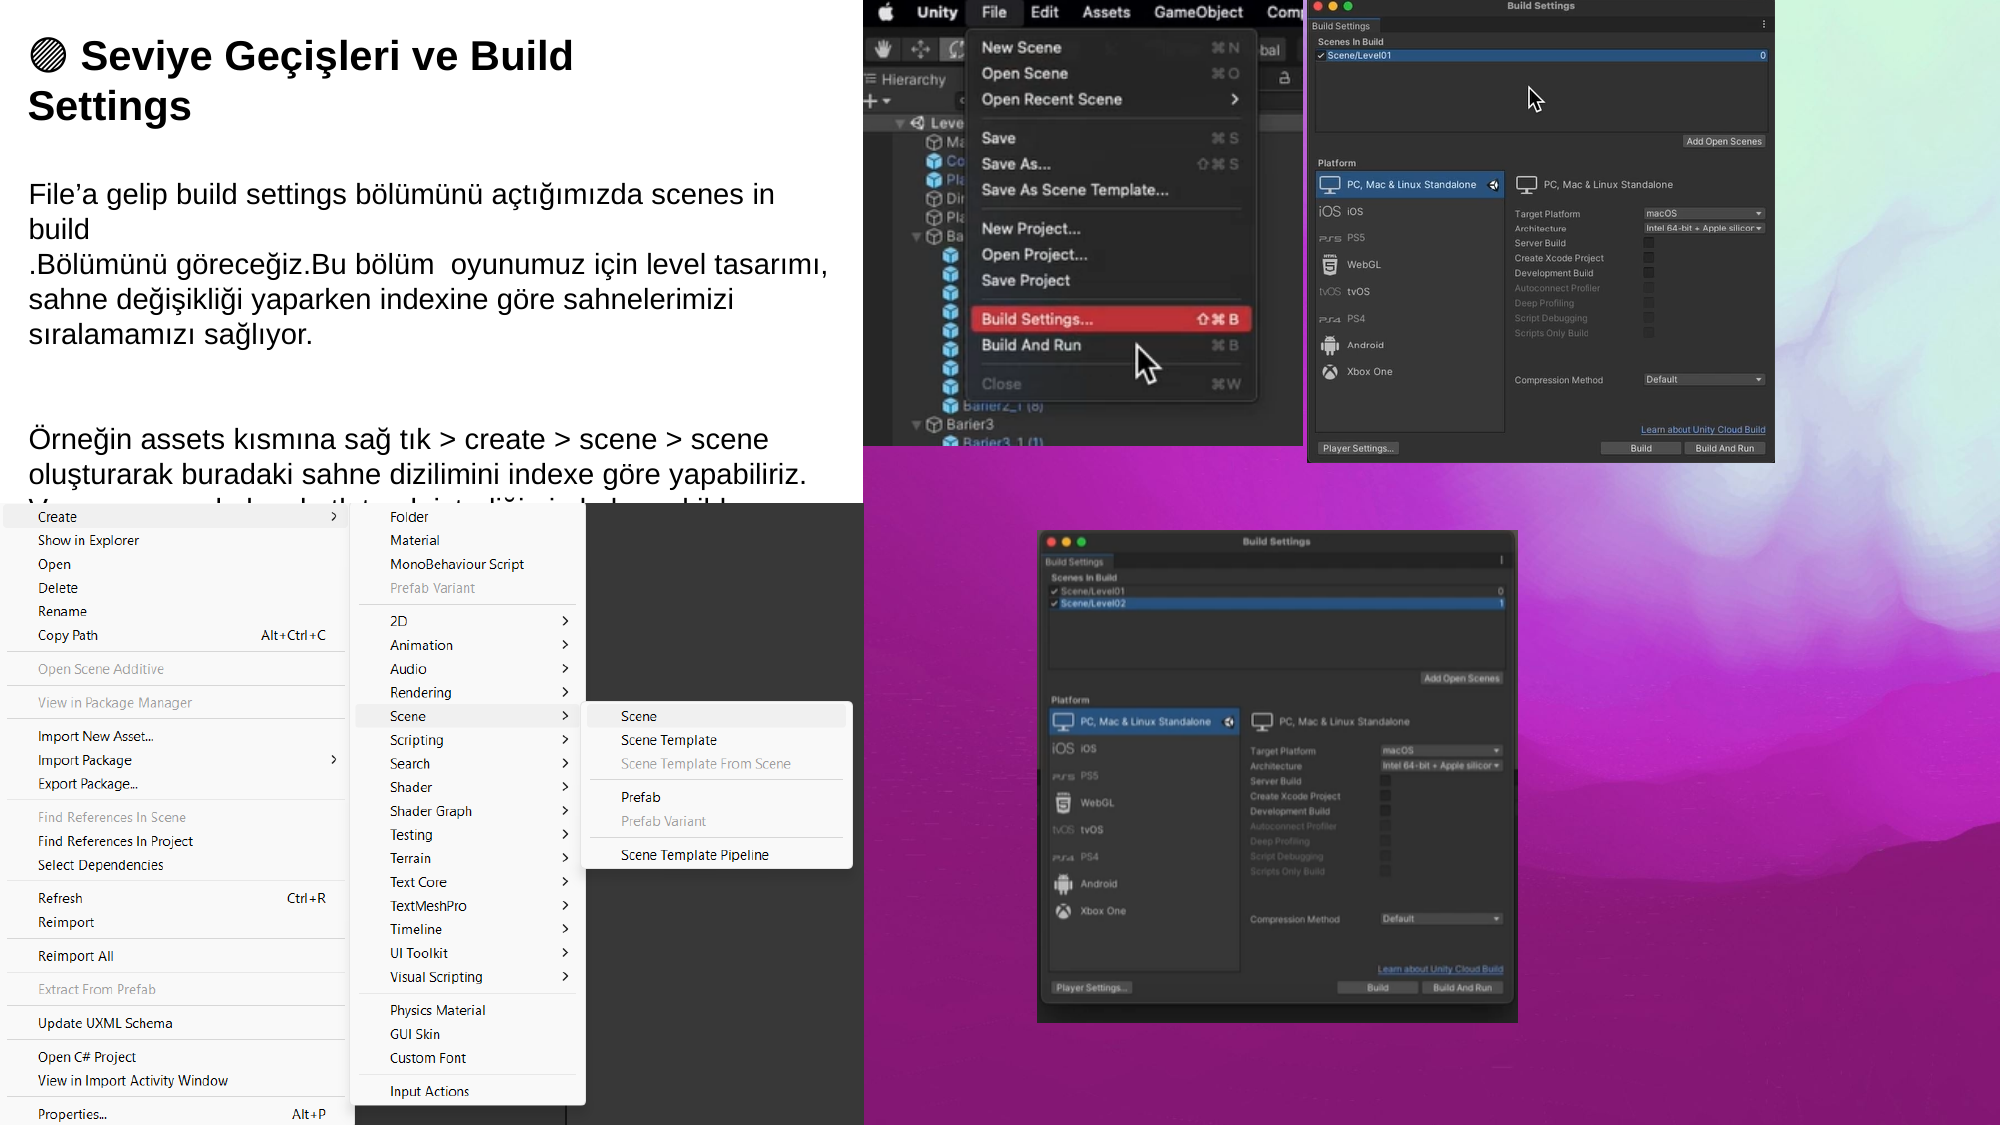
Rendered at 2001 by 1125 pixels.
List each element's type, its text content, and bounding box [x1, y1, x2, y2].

picture [0, 0, 2000, 1125]
title 🟣 Seviye Geçişleri ve Build Settings [19, 20, 746, 169]
text_box [0, 0, 862, 502]
text_box File’a gelip build settings bölümünü açtığımızda scenes in build .Bölümünü göreceğiz.Bu bölüm oyunumuz için level tasarımı, sahne değişikliği yaparken indexine göre sahnelerimizi sıralamamızı sağlıyor. Örneğin assets kısmına sağ tık > create > scene > scene oluşturarak buradaki sahne dizilimini indexe göre yapabiliriz. Ve oyunumuzda level atlatmak istediğimizde bu şekilde yaparız. [21, 168, 840, 502]
